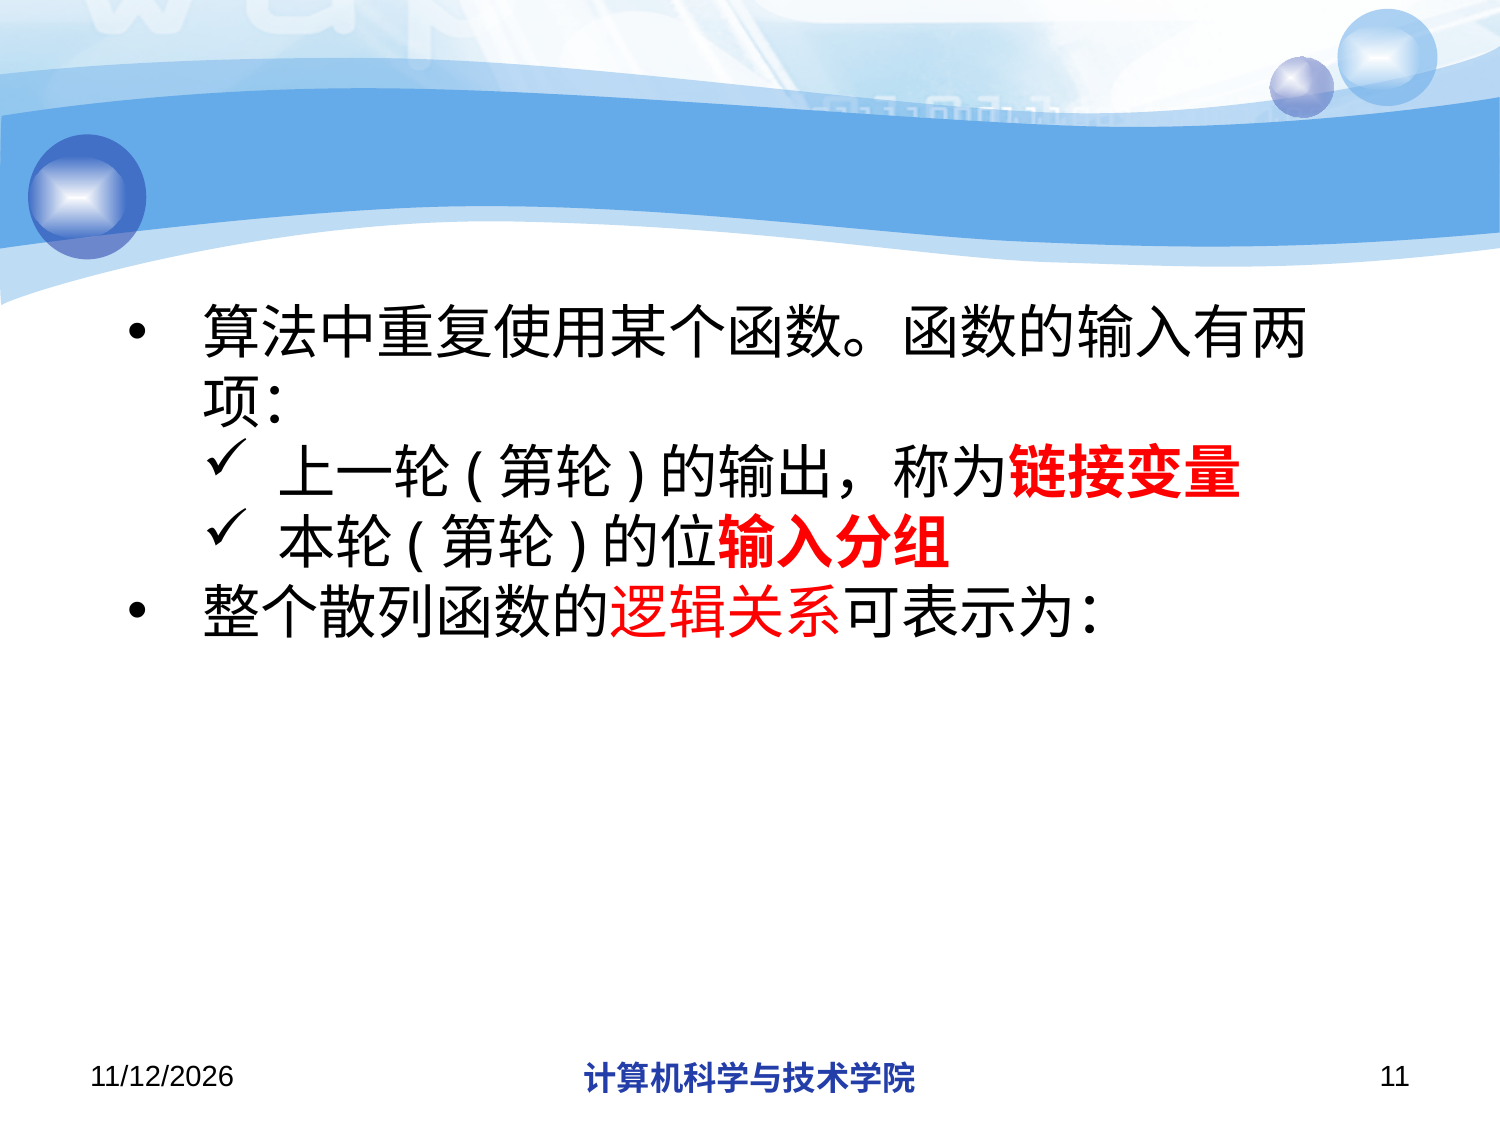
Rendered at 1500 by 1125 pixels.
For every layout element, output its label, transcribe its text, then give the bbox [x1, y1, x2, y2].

footer 计算机科学与技术学院 [512, 1049, 988, 1103]
slide_number 11 [1074, 1049, 1426, 1103]
picture [0, 0, 1500, 113]
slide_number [74, 1049, 426, 1103]
